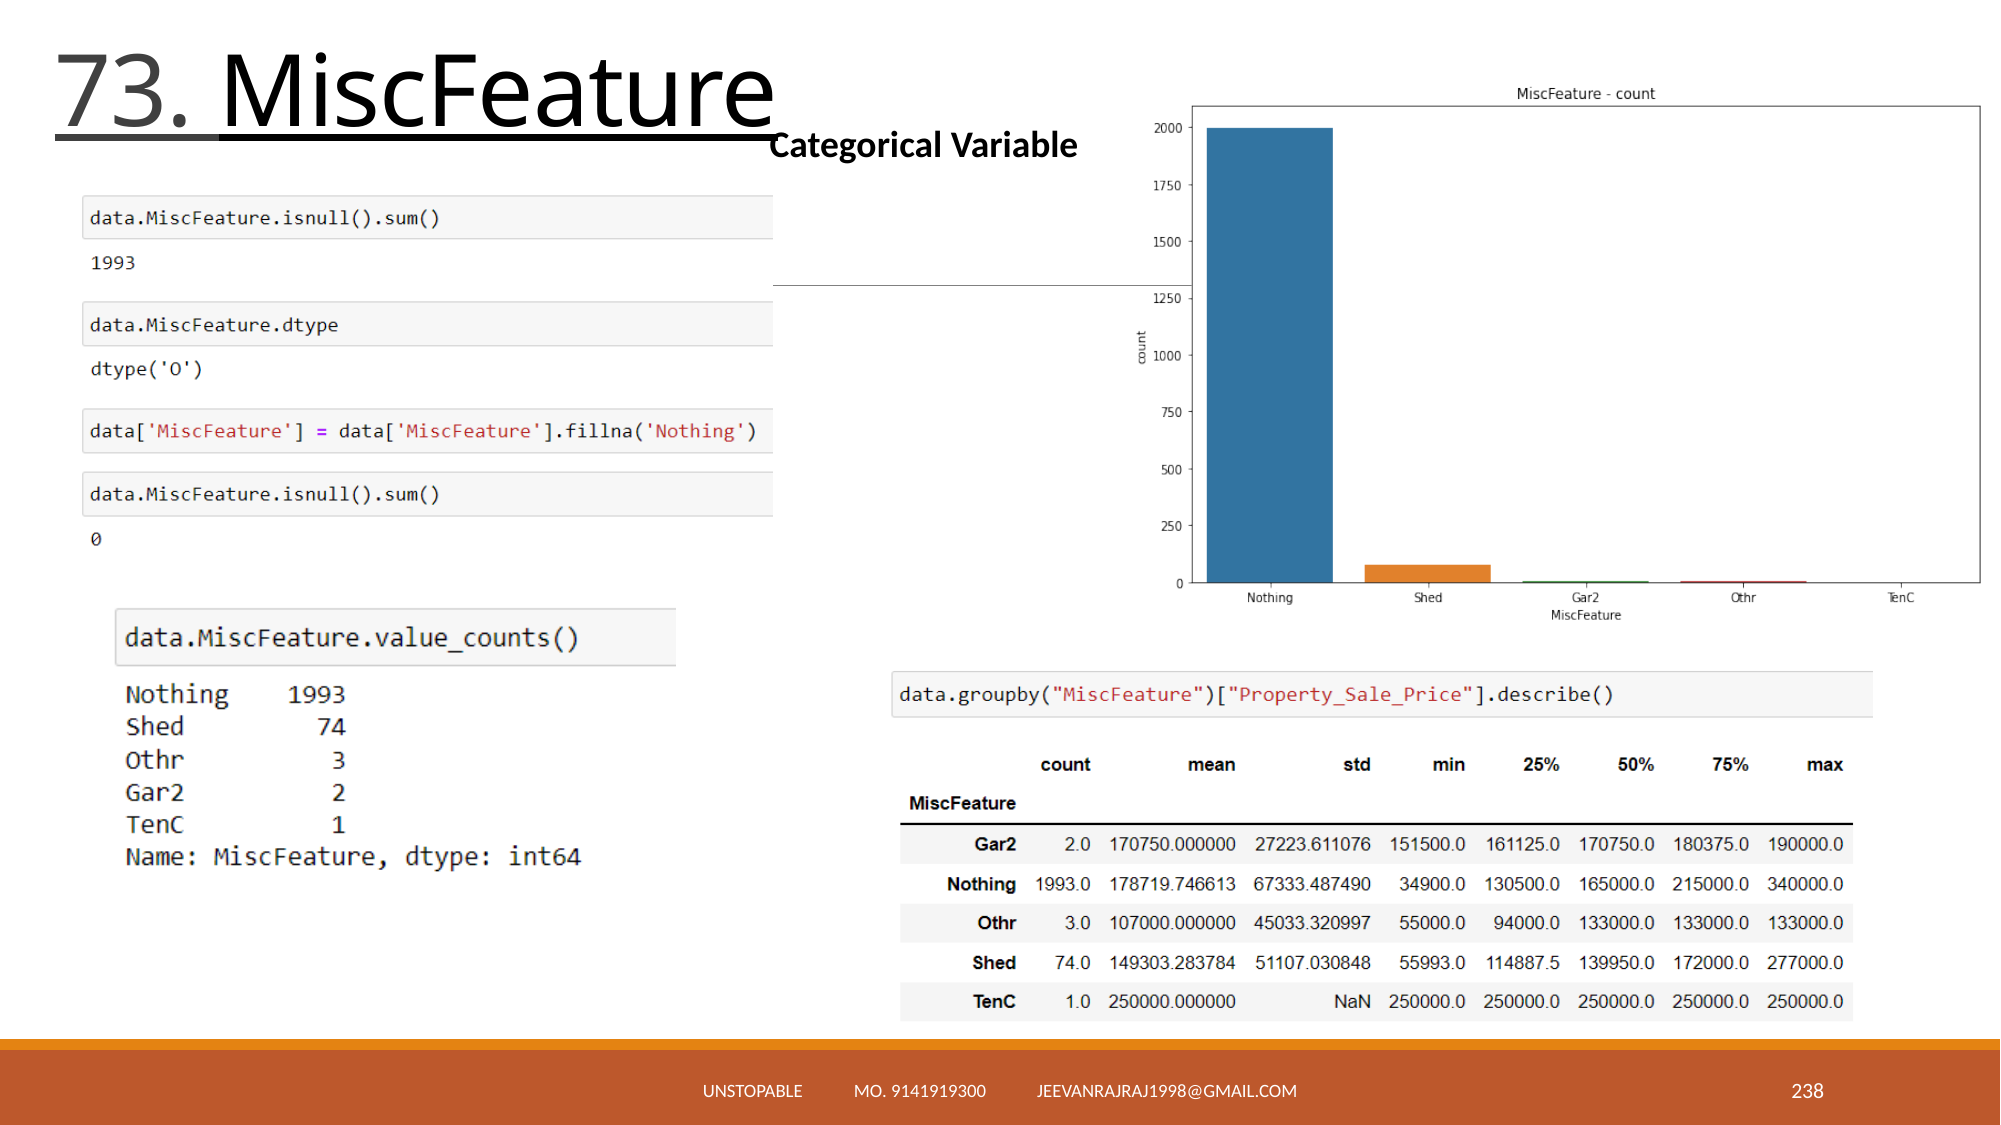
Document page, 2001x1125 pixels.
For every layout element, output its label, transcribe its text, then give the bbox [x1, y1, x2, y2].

picture [105, 587, 676, 897]
slide_number 238 [1624, 1059, 1840, 1120]
text_box Categorical Variable [754, 112, 1124, 172]
footer unstopable Mo. 9141919300 jeevanrajraj1998@gmail.com [604, 1059, 1396, 1120]
picture [78, 188, 774, 553]
title 73. MiscFeature [39, 27, 1765, 154]
picture [1127, 77, 1988, 630]
picture [886, 659, 1873, 1030]
